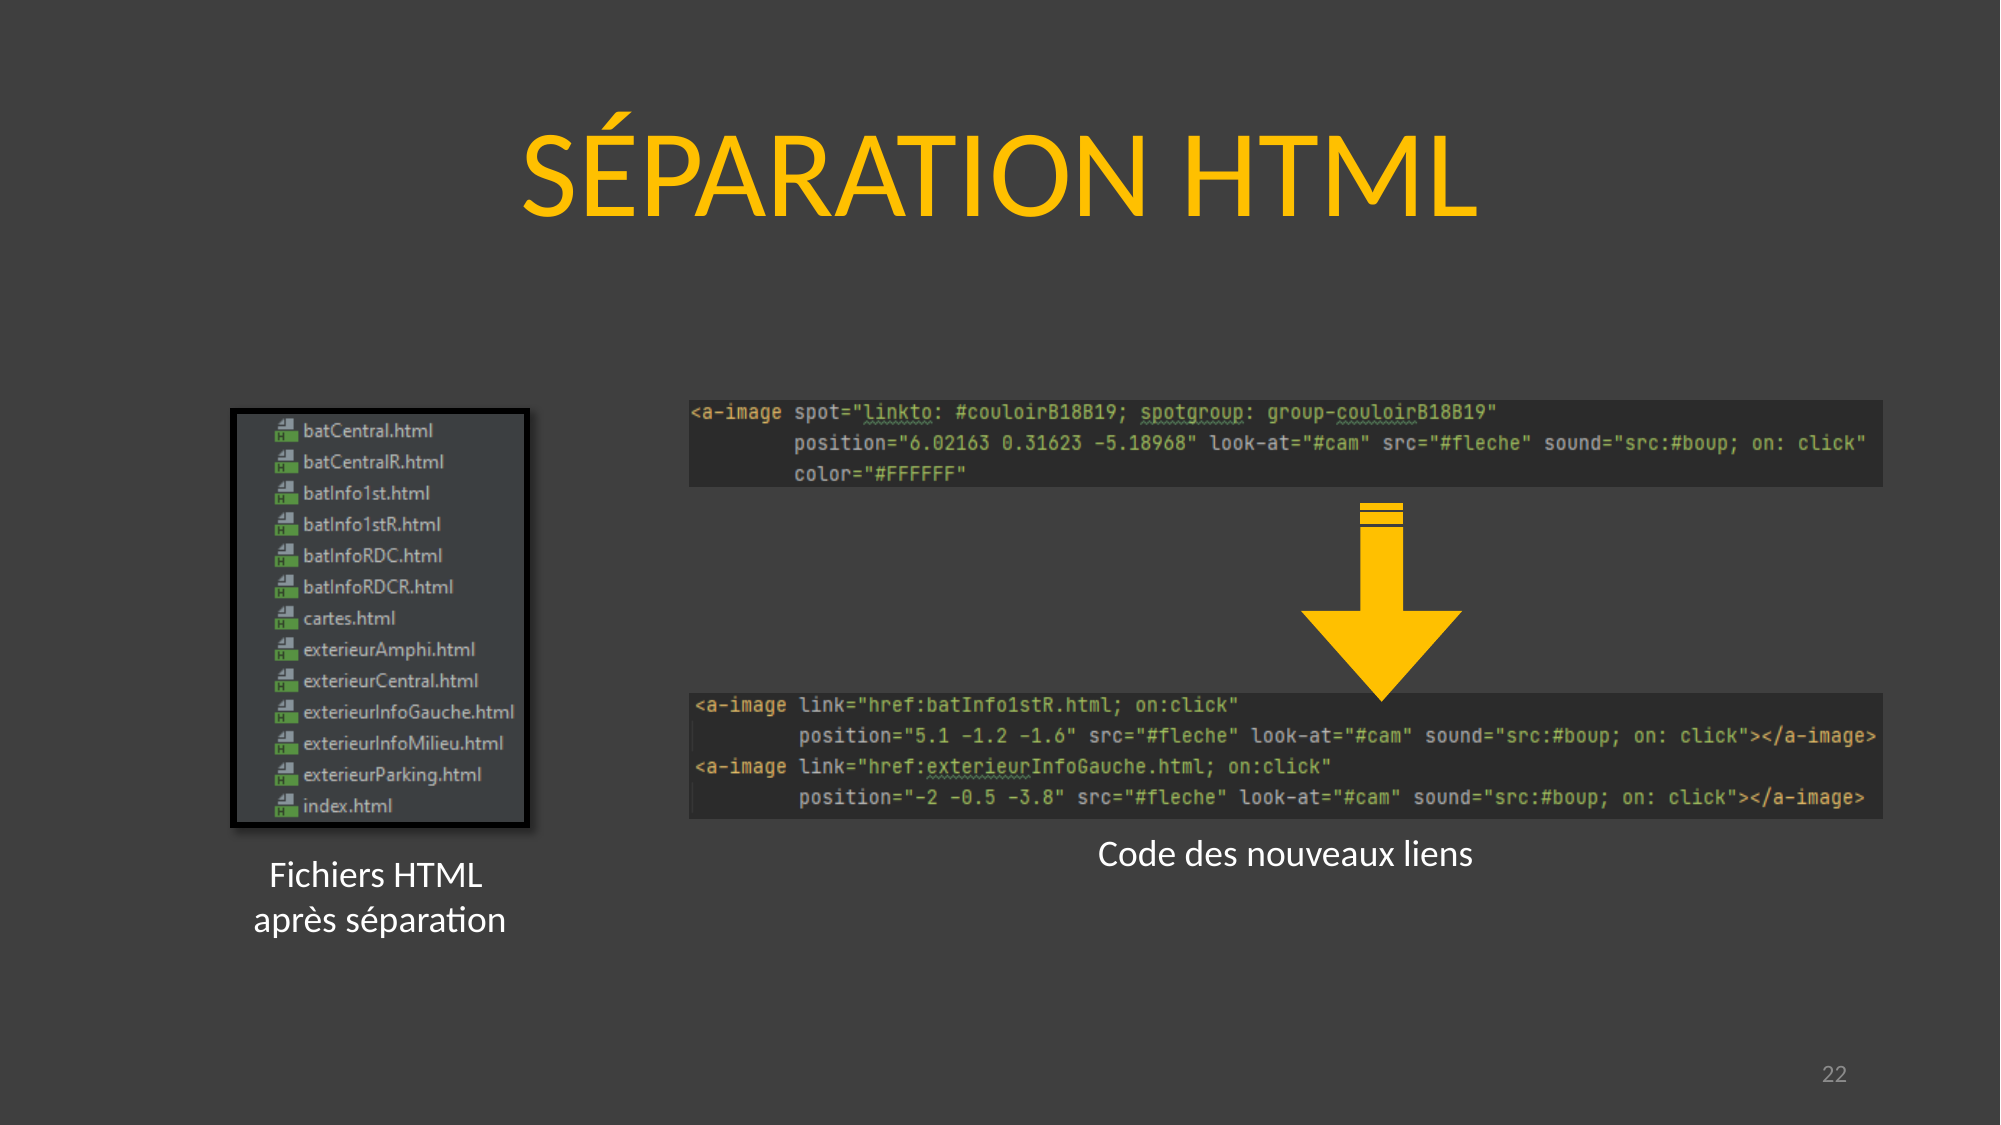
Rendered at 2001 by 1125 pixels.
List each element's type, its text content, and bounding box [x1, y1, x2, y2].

text_box Code des nouveaux liens [689, 822, 1883, 882]
slide_number 22 [1412, 1042, 1863, 1103]
picture [689, 400, 1883, 487]
title SÉPARATION HTML [117, 52, 1883, 251]
picture [236, 414, 525, 823]
text_box Fichiers HTML après séparation [188, 842, 573, 948]
picture [689, 693, 1883, 819]
text_box [1300, 527, 1463, 693]
text_box [1360, 503, 1403, 510]
text_box [1360, 512, 1403, 524]
